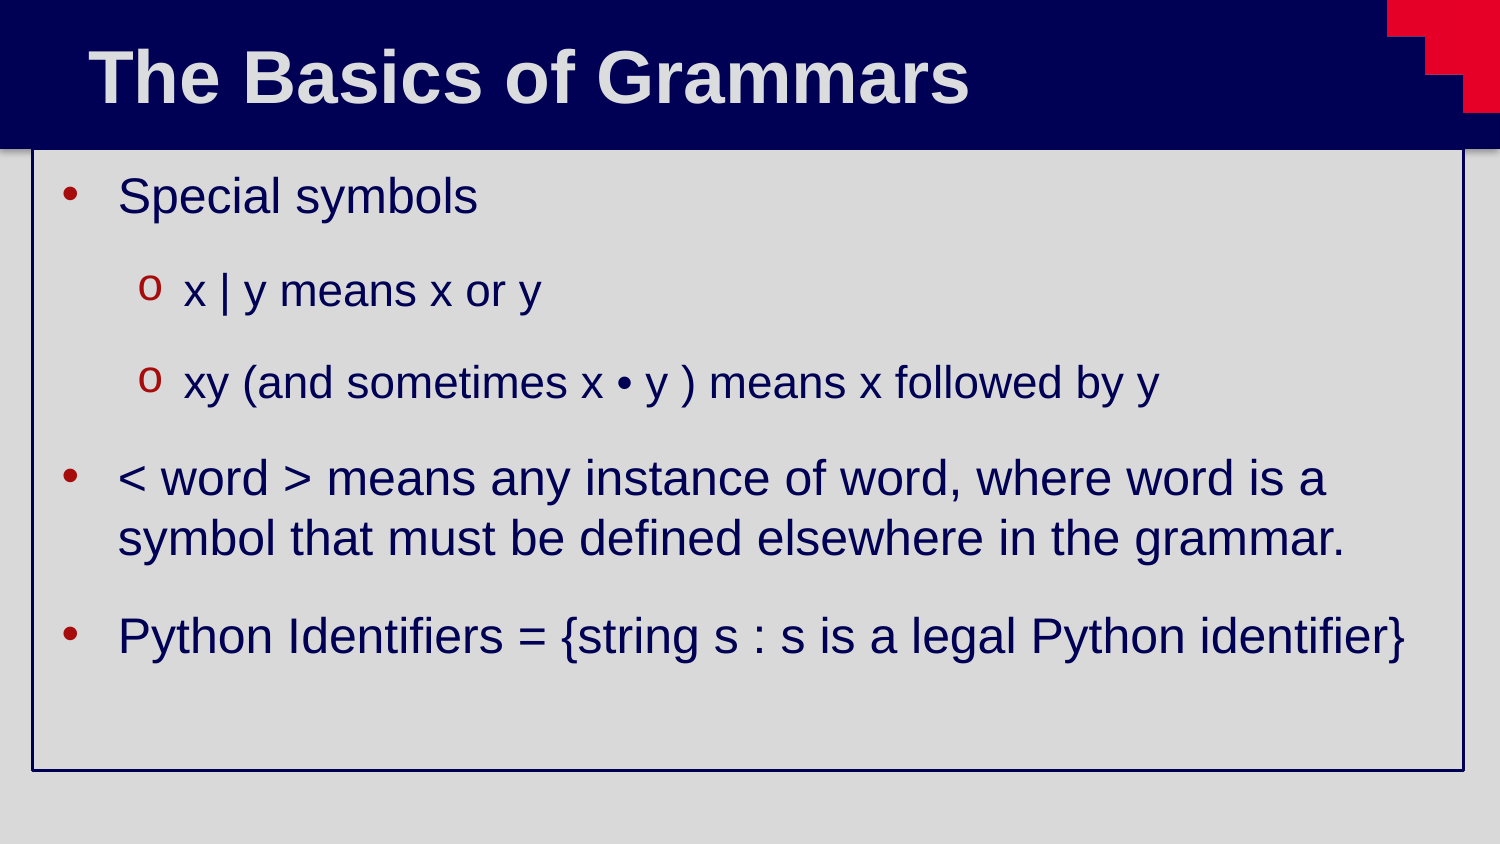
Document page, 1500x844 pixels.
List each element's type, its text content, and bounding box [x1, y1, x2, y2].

picture [1387, 0, 1500, 113]
title The Basics of Grammars [0, 0, 1356, 150]
list Special symbols x | y means x or y xy (and sometimes x • y ) means x followed by y < word > means any instance of word, where word is a symbol that must be defined elsewhere in the grammar. Python Identifiers = {string s : s is a legal Python identifier} [31, 146, 1465, 772]
